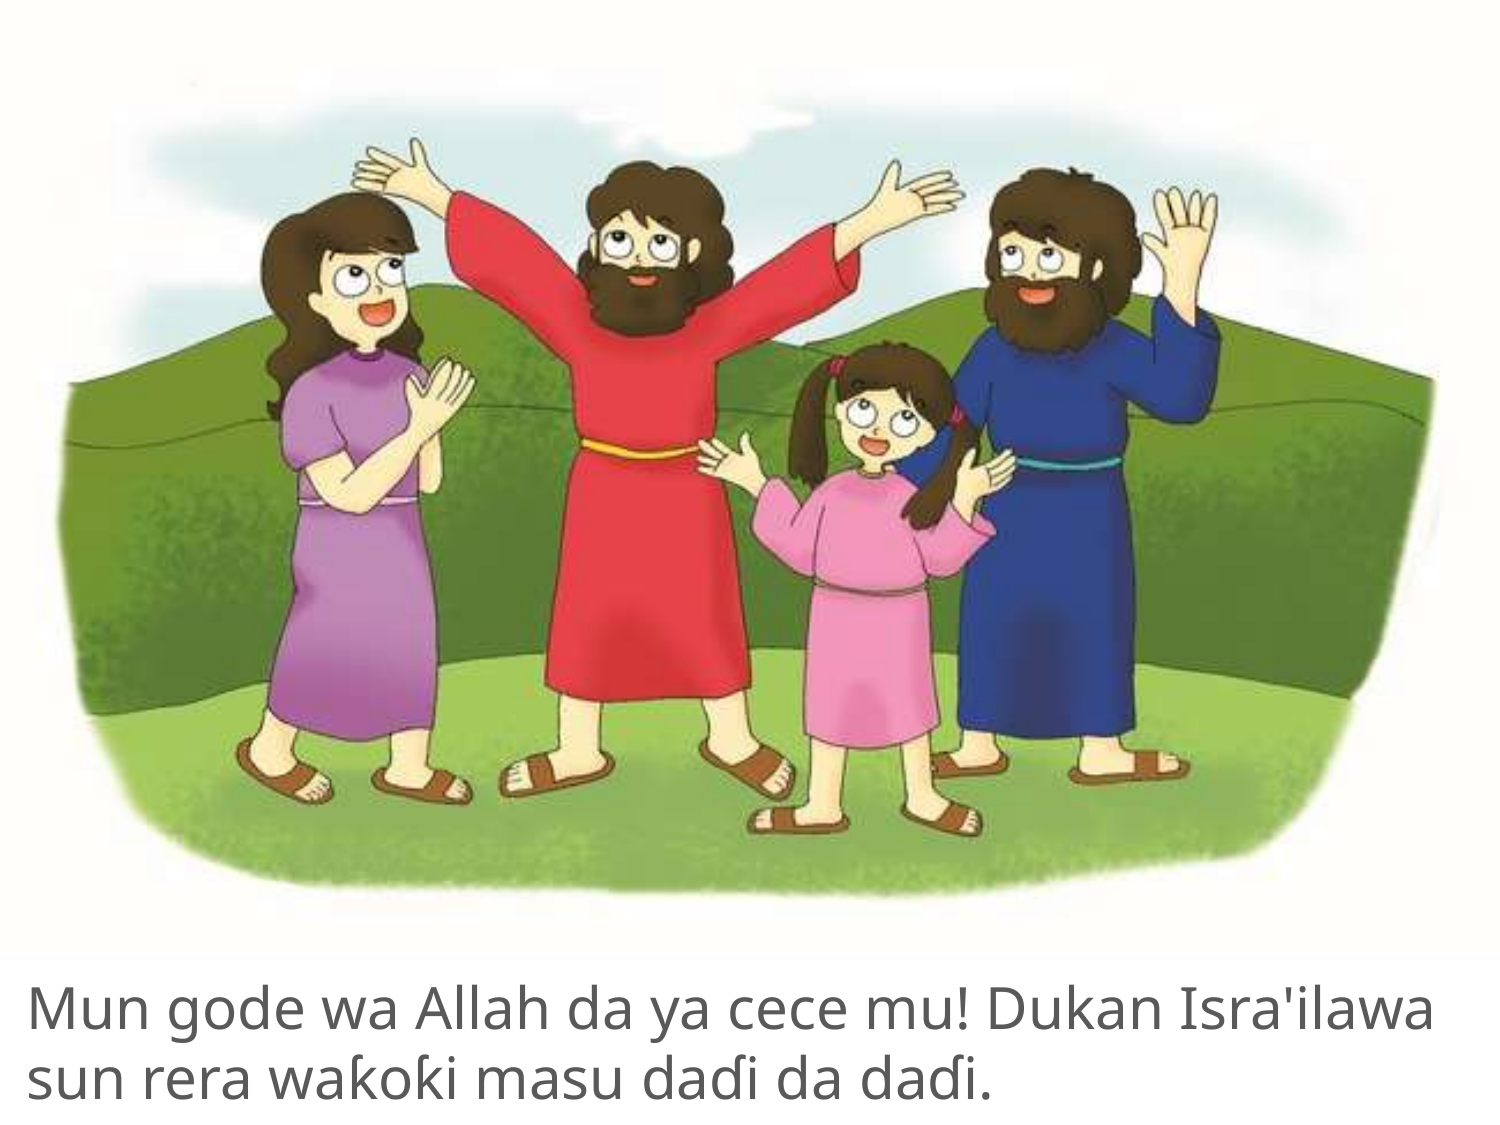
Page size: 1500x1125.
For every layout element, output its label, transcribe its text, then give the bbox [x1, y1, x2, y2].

picture [0, 0, 1500, 953]
text_box Mun gode wa Allah da ya cece mu! Dukan Isra'ilawa sun rera waƙoƙi masu daɗi da daɗi. [11, 964, 1498, 1119]
